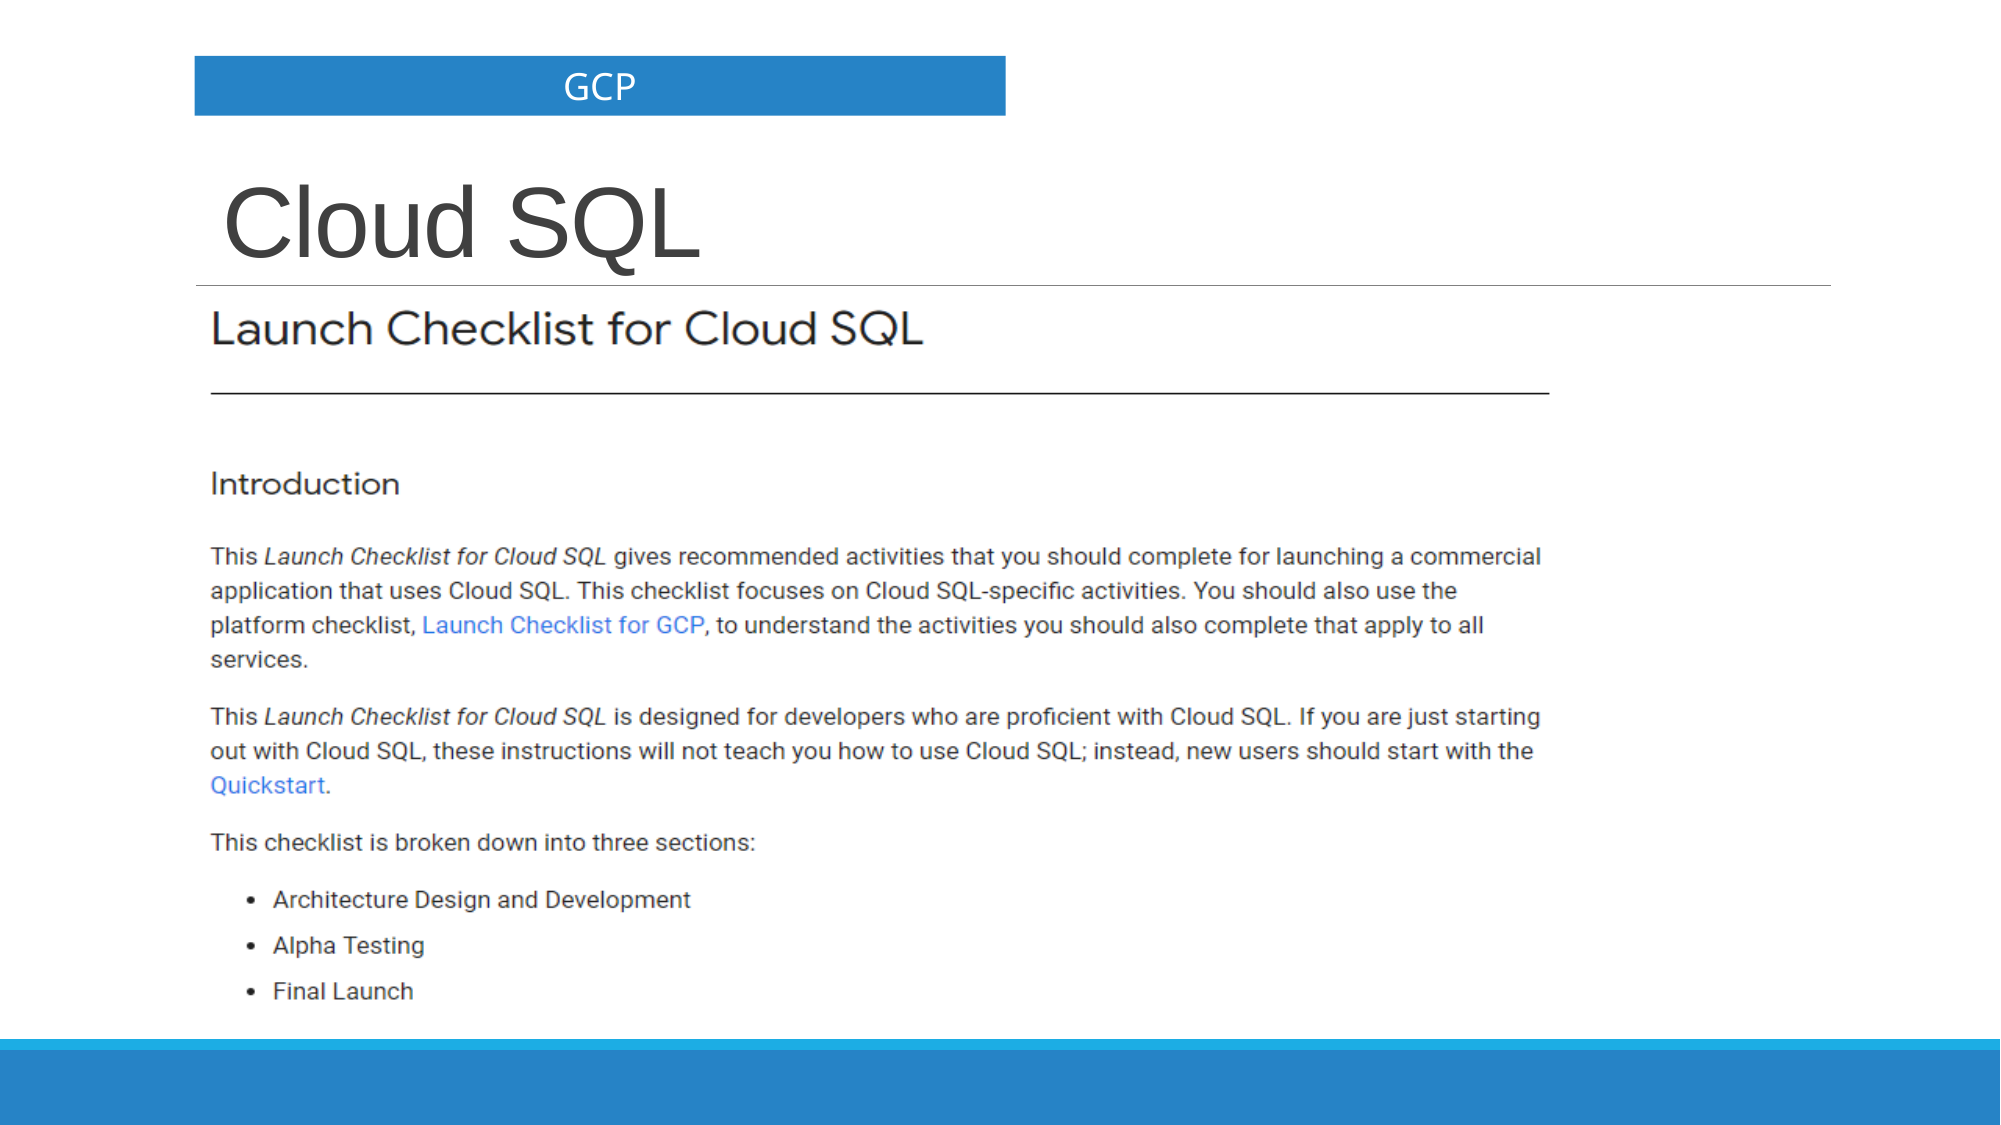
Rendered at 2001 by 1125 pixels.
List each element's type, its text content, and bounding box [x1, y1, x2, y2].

picture [194, 302, 1571, 1025]
text_box GCP [194, 55, 1006, 116]
title Cloud SQL [180, 116, 1830, 285]
